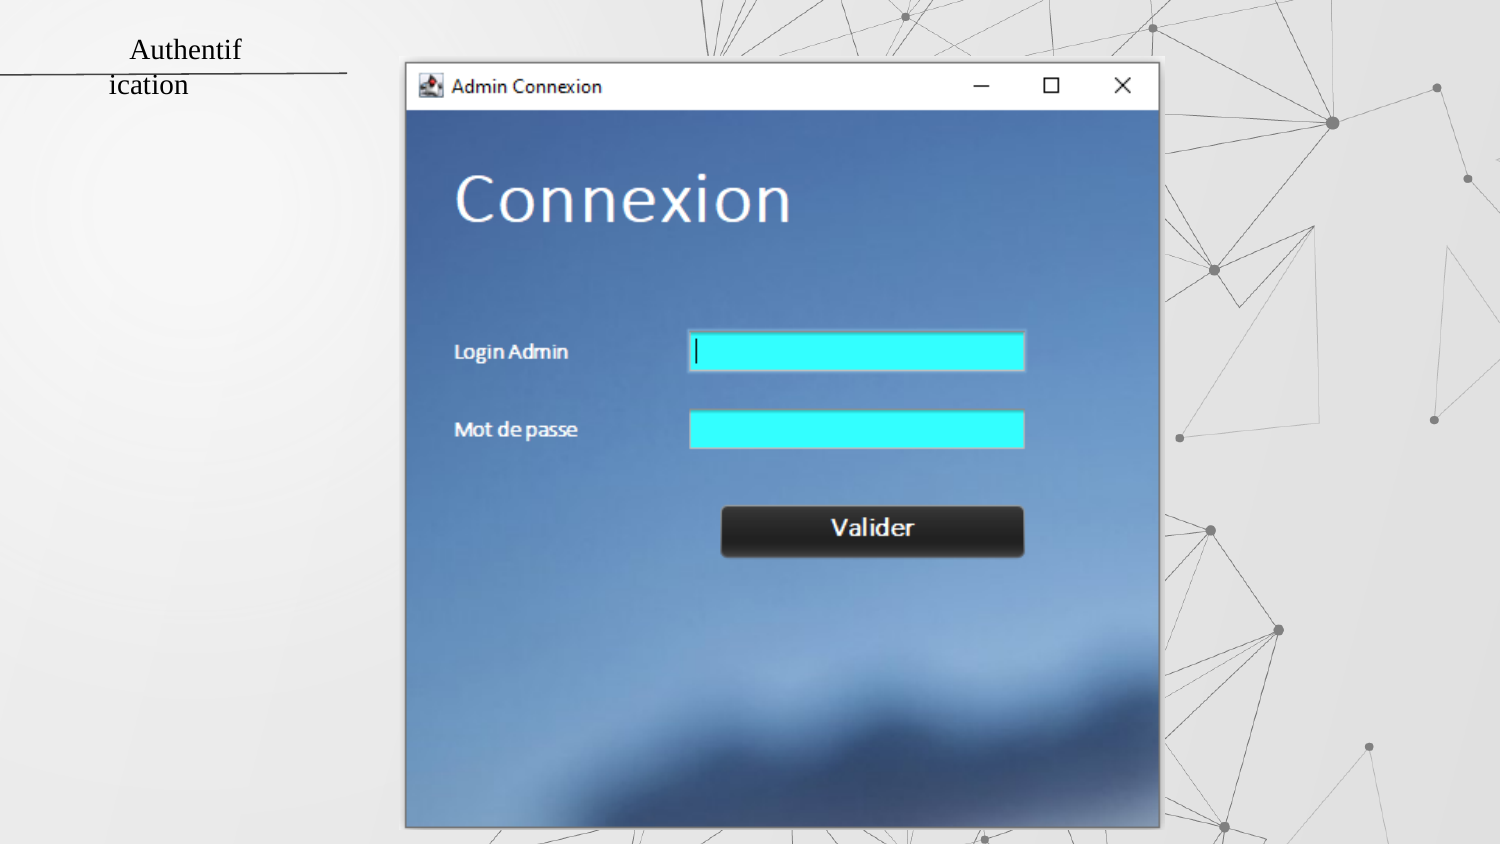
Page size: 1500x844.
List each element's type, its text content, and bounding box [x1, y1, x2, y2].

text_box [0, 72, 348, 76]
picture [0, 0, 1500, 844]
text_box Authentification [37, 22, 261, 71]
